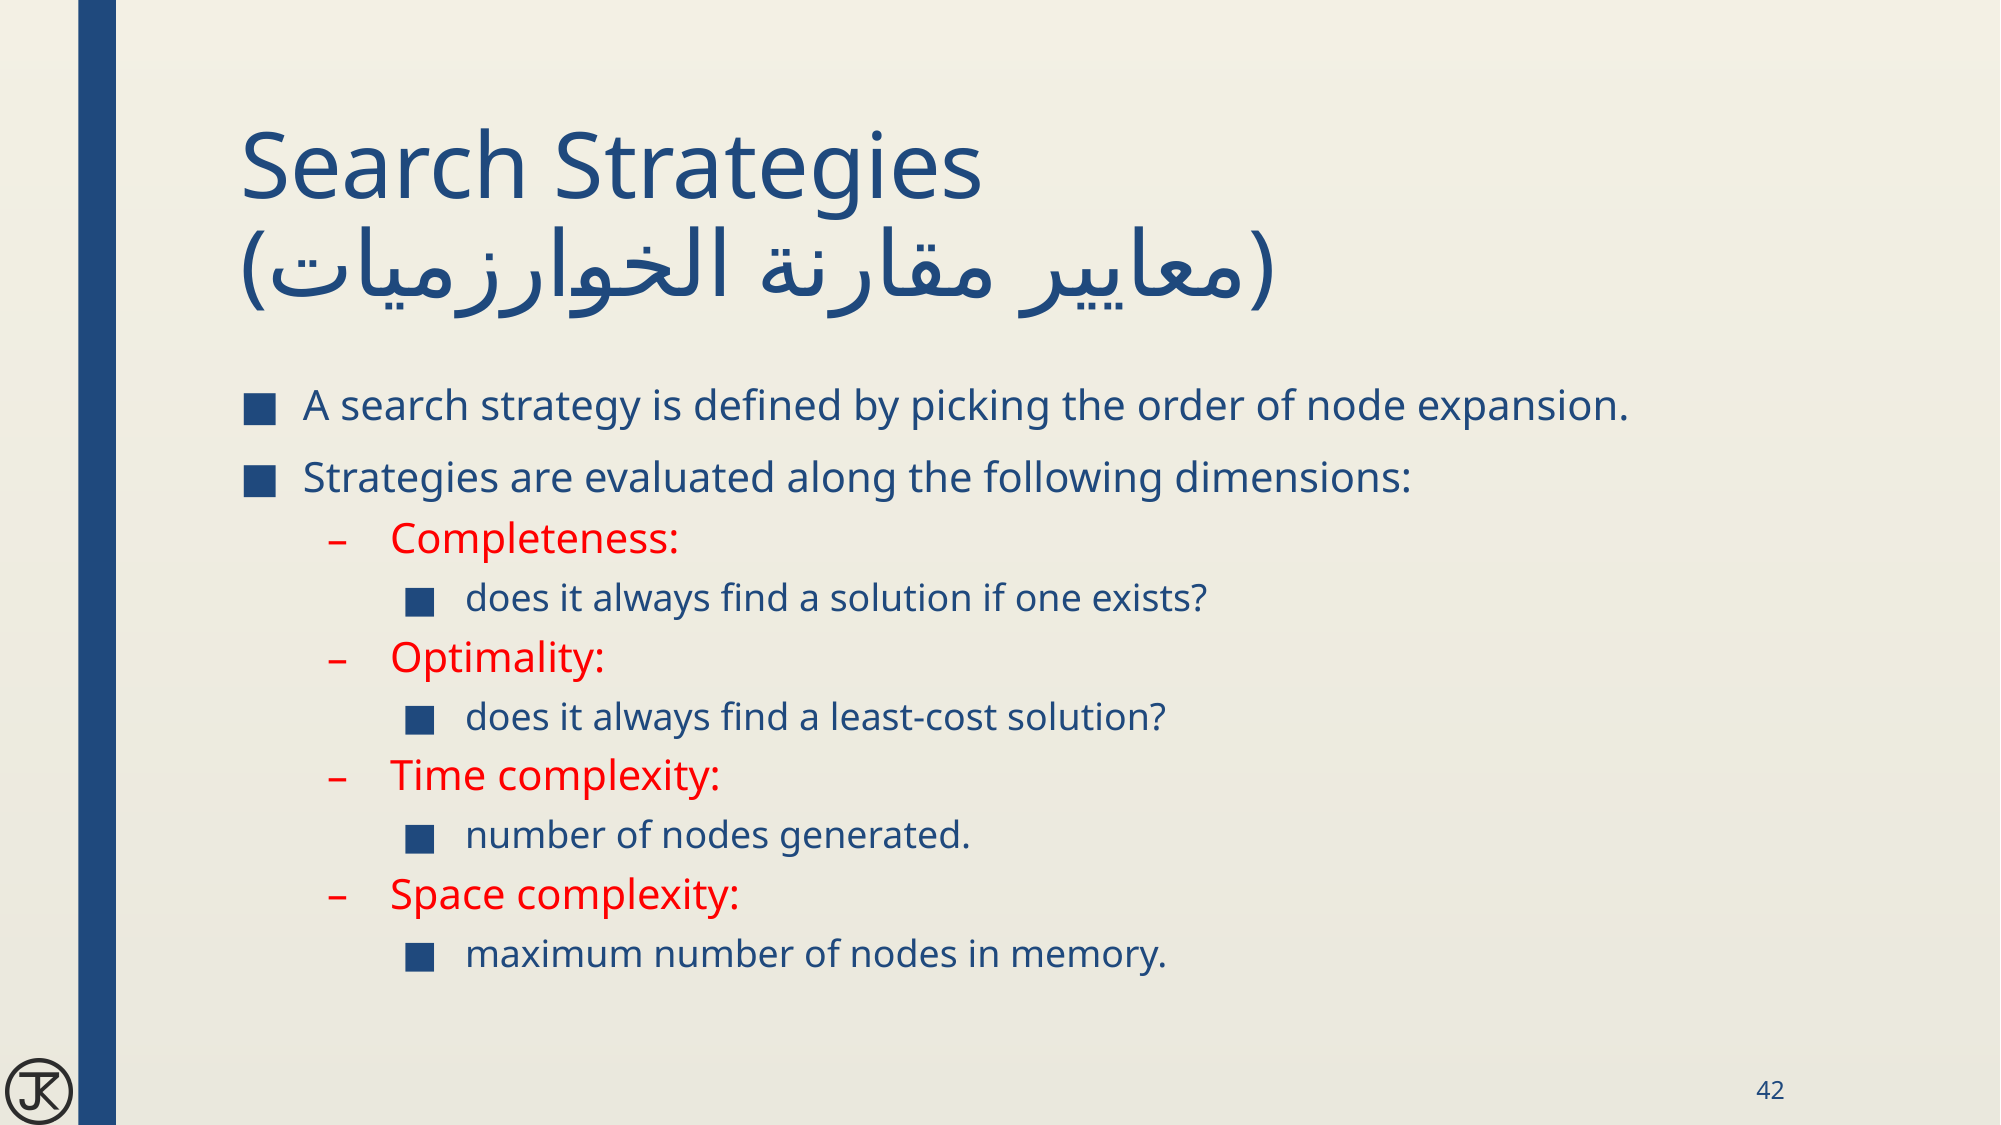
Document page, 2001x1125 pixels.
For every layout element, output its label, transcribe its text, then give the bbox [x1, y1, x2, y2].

title Search Strategies (معايير مقارنة الخوارزميات) [225, 112, 1800, 357]
slide_number 42 [1553, 1058, 1800, 1125]
list A search strategy is defined by picking the order of node expansion. Strategies are evaluated along the following dimensions: Completeness: does it always find a solution if one exists? Optimality: does it always find a least-cost solution? Time complexity: number of nodes generated. Space complexity: maximum number of nodes in memory. [225, 375, 1800, 1030]
picture [5, 1058, 73, 1125]
